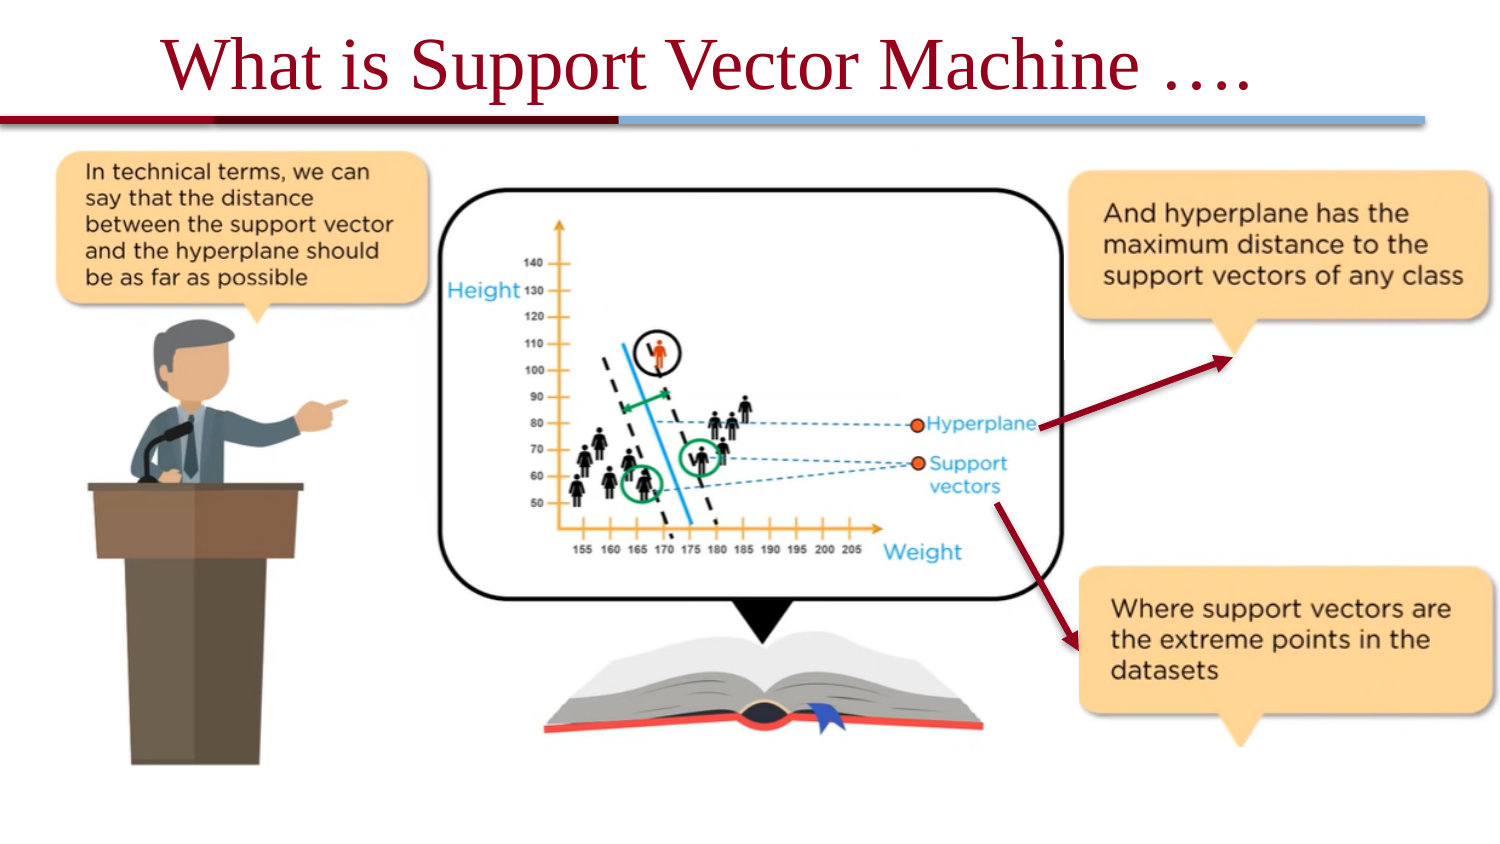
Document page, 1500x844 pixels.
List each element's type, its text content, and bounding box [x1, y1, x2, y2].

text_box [996, 502, 1080, 652]
picture [50, 143, 1500, 767]
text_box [1039, 357, 1234, 429]
picture [1078, 555, 1500, 747]
title What is Support Vector Machine …. [50, 2, 1401, 117]
